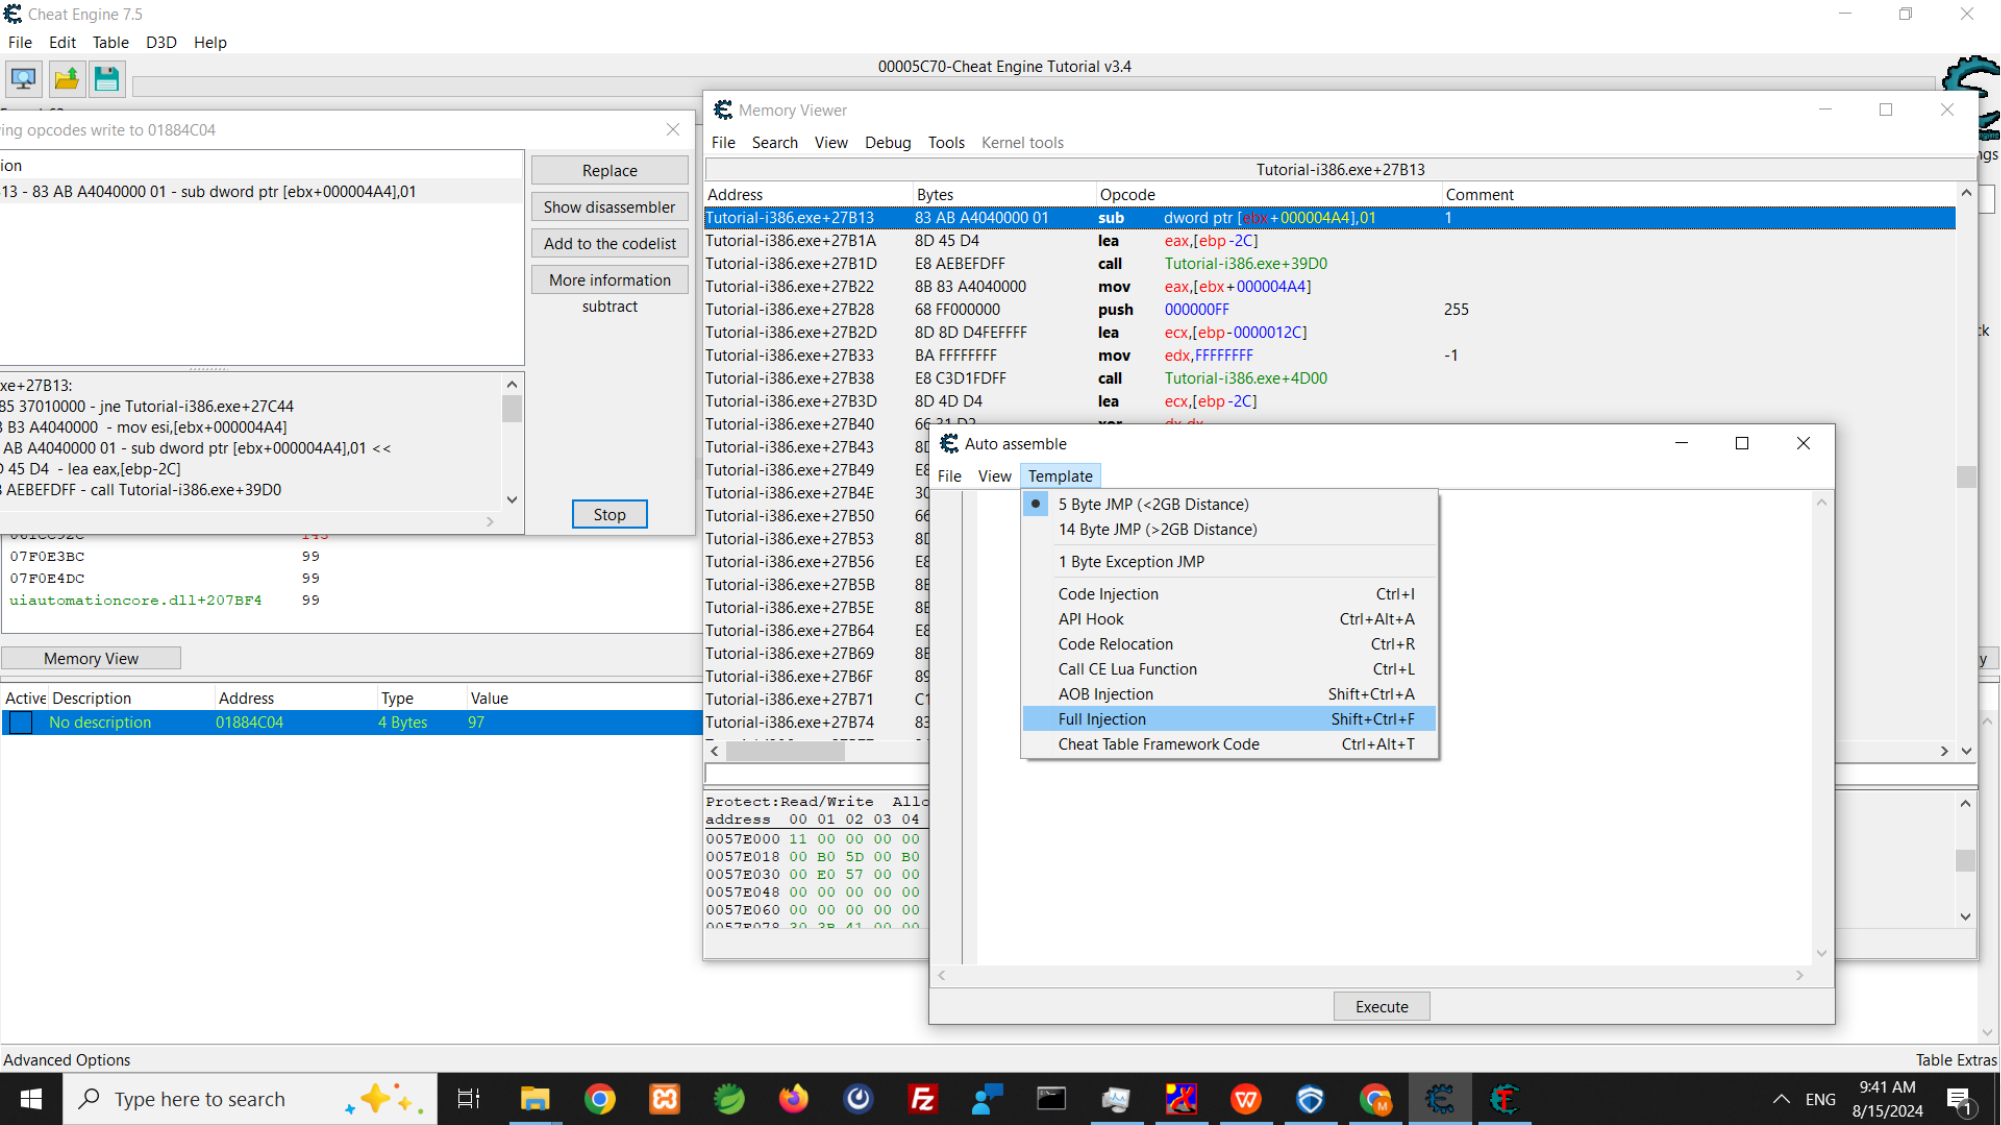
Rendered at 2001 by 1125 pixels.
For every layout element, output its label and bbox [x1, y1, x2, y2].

list [0, 0, 2000, 1125]
